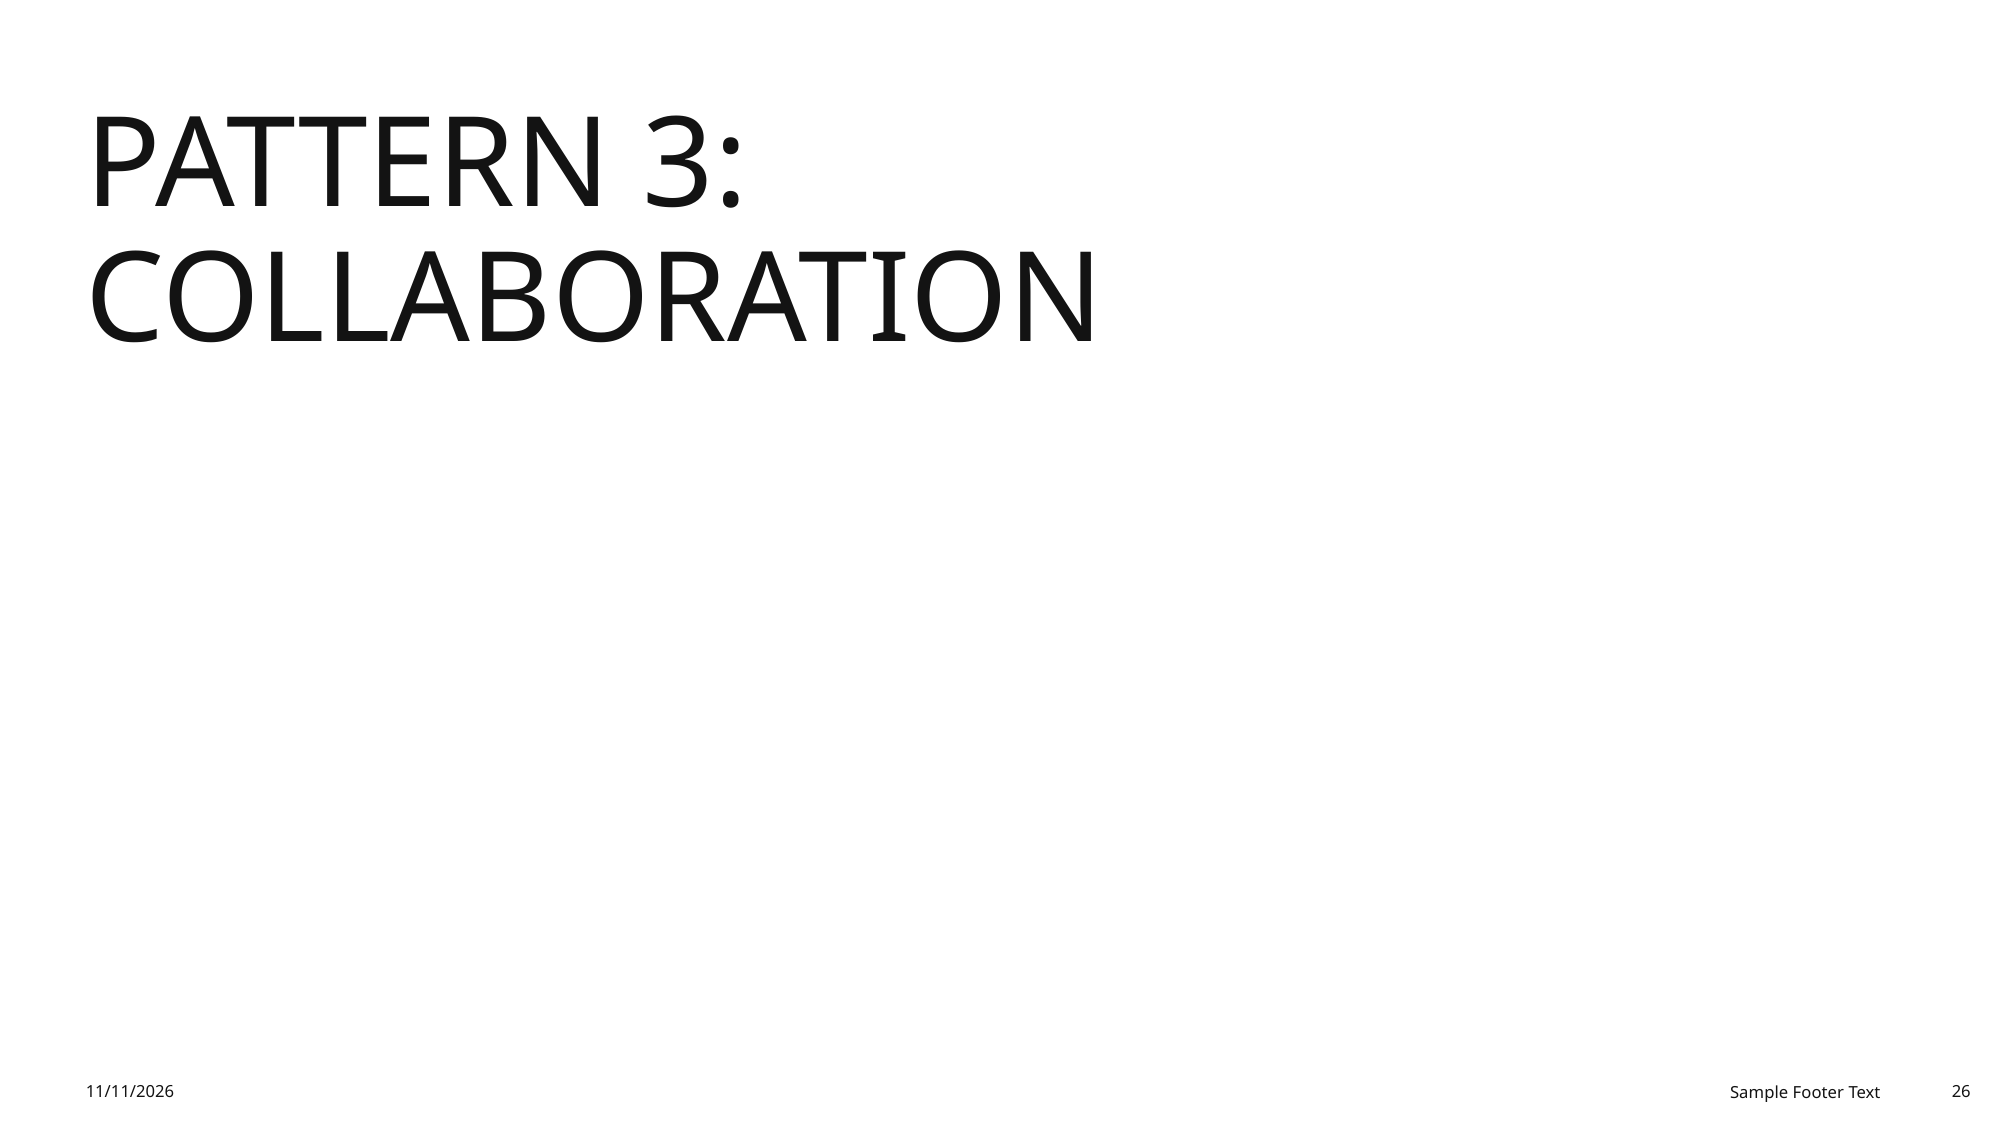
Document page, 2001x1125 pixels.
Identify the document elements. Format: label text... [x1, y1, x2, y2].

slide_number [70, 1064, 537, 1120]
footer Sample Footer Text [1458, 1064, 1896, 1120]
slide_number 26 [1910, 1064, 1986, 1120]
title Pattern 3: Collaboration [70, 90, 1369, 749]
